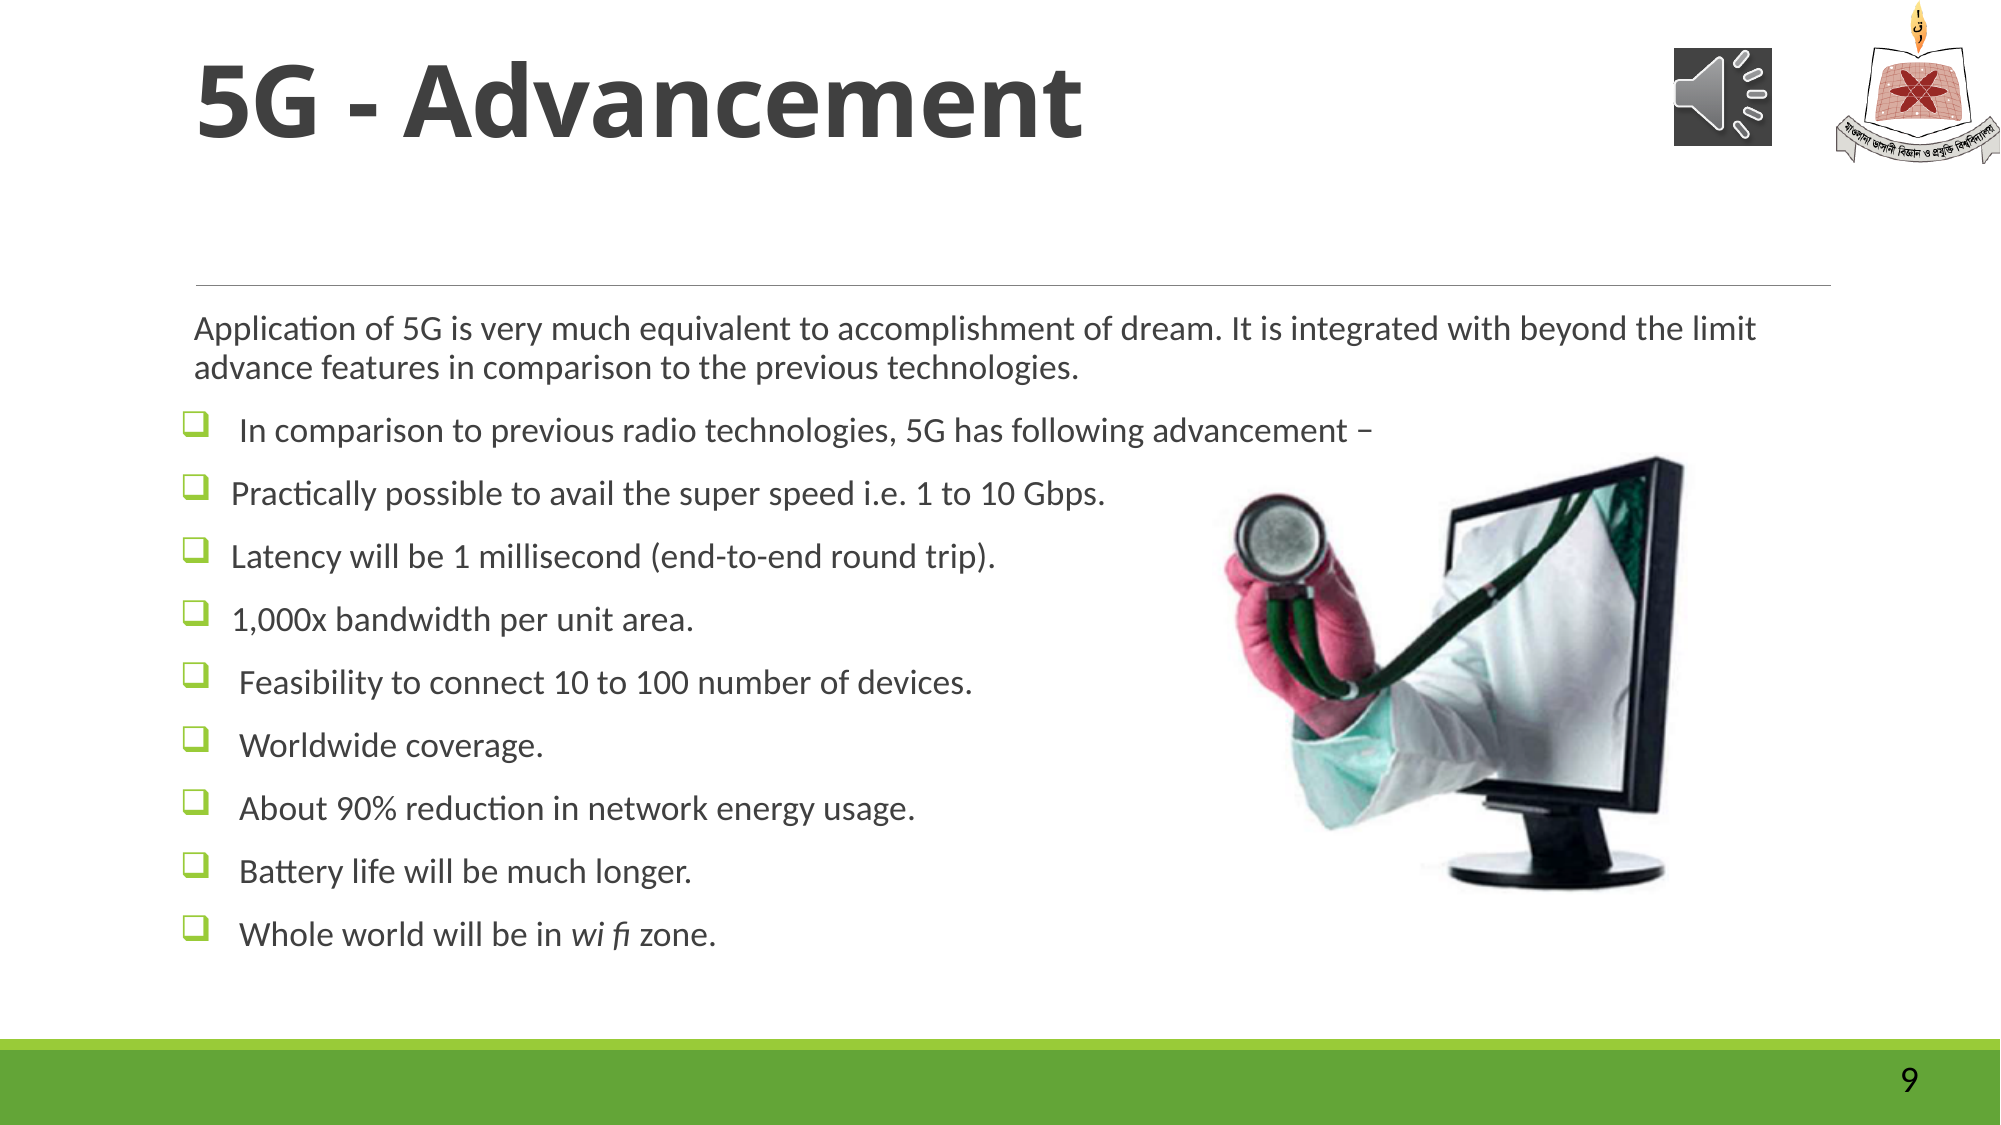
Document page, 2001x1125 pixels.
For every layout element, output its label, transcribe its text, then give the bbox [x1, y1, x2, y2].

title 5G - Advancement [180, 47, 1830, 285]
picture [1835, 0, 2000, 164]
picture [1211, 451, 1774, 902]
picture [1672, 46, 1774, 148]
list Application of 5G is very much equivalent to accomplishment of dream. It is integrated with beyond the limit advance features in comparison to the previous technologies. In comparison to previous radio technologies, 5G has following advancement − Practically possible to avail the super speed i.e. 1 to 10 Gbps. Latency will be 1 millisecond (end-to-end round trip). 1,000x bandwidth per unit area. Feasibility to connect 10 to 100 number of devices. Worldwide coverage. About 90% reduction in network energy usage. Battery life will be much longer. Whole world will be in wi fi zone. [180, 302, 1830, 963]
text_box 9 [1885, 1047, 1971, 1108]
